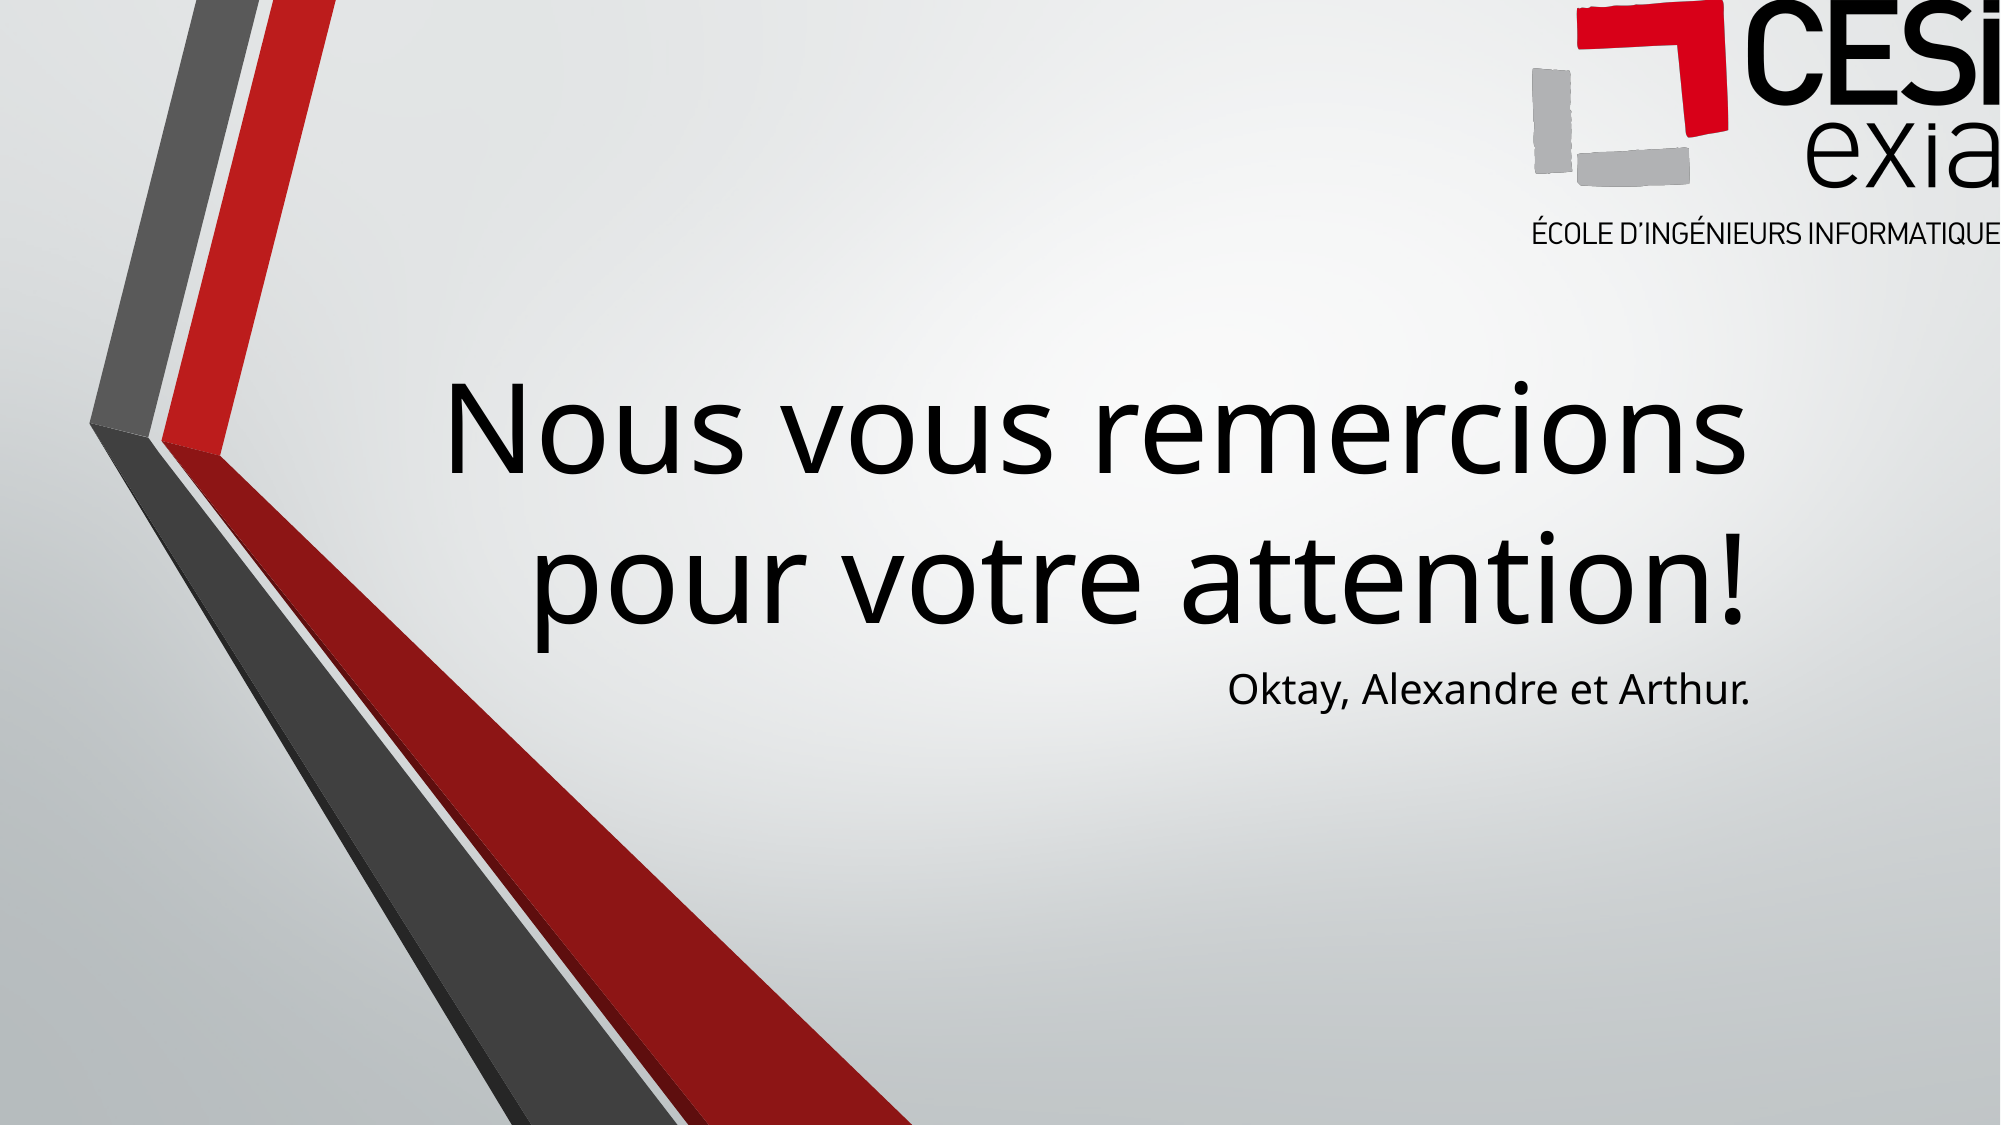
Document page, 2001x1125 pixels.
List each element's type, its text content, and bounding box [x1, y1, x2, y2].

title Nous vous remercions pour votre attention! [359, 226, 1767, 656]
picture [1532, 0, 2000, 245]
subtitle Oktay, Alexandre et Arthur. [620, 655, 1767, 884]
